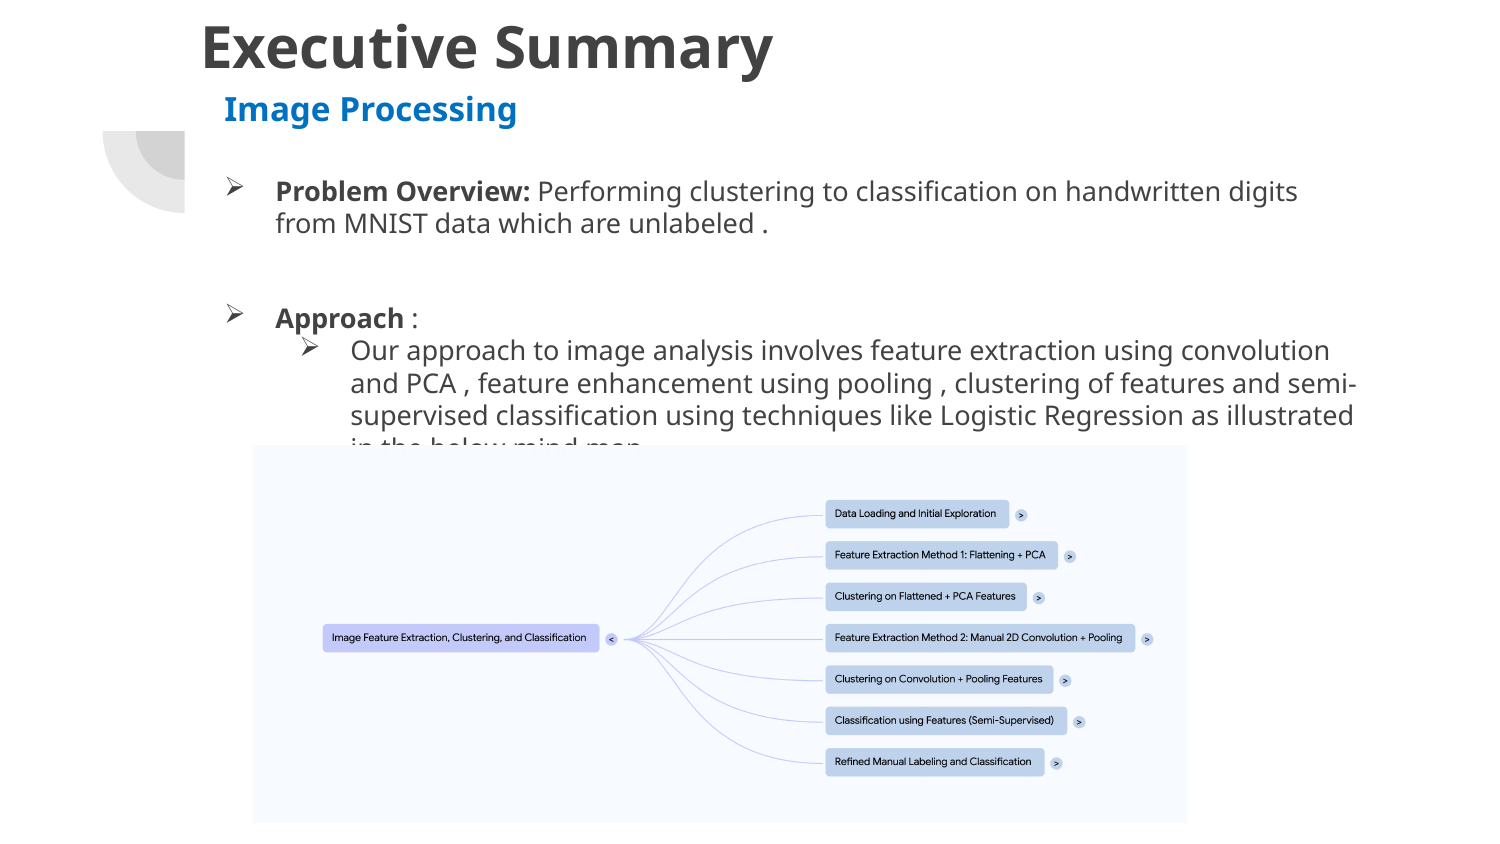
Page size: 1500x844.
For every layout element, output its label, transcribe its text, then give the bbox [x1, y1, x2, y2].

picture [252, 445, 1187, 823]
list Image Processing Problem Overview: Performing clustering to classification on handwritten digits from MNIST data which are unlabeled . Approach : Our approach to image analysis involves feature extraction using convolution and PCA , feature enhancement using pooling , clustering of features and semi-supervised classification using techniques like Logistic Regression as illustrated in the below mind map . [185, 67, 1379, 738]
title Executive Summary [185, 0, 1339, 67]
